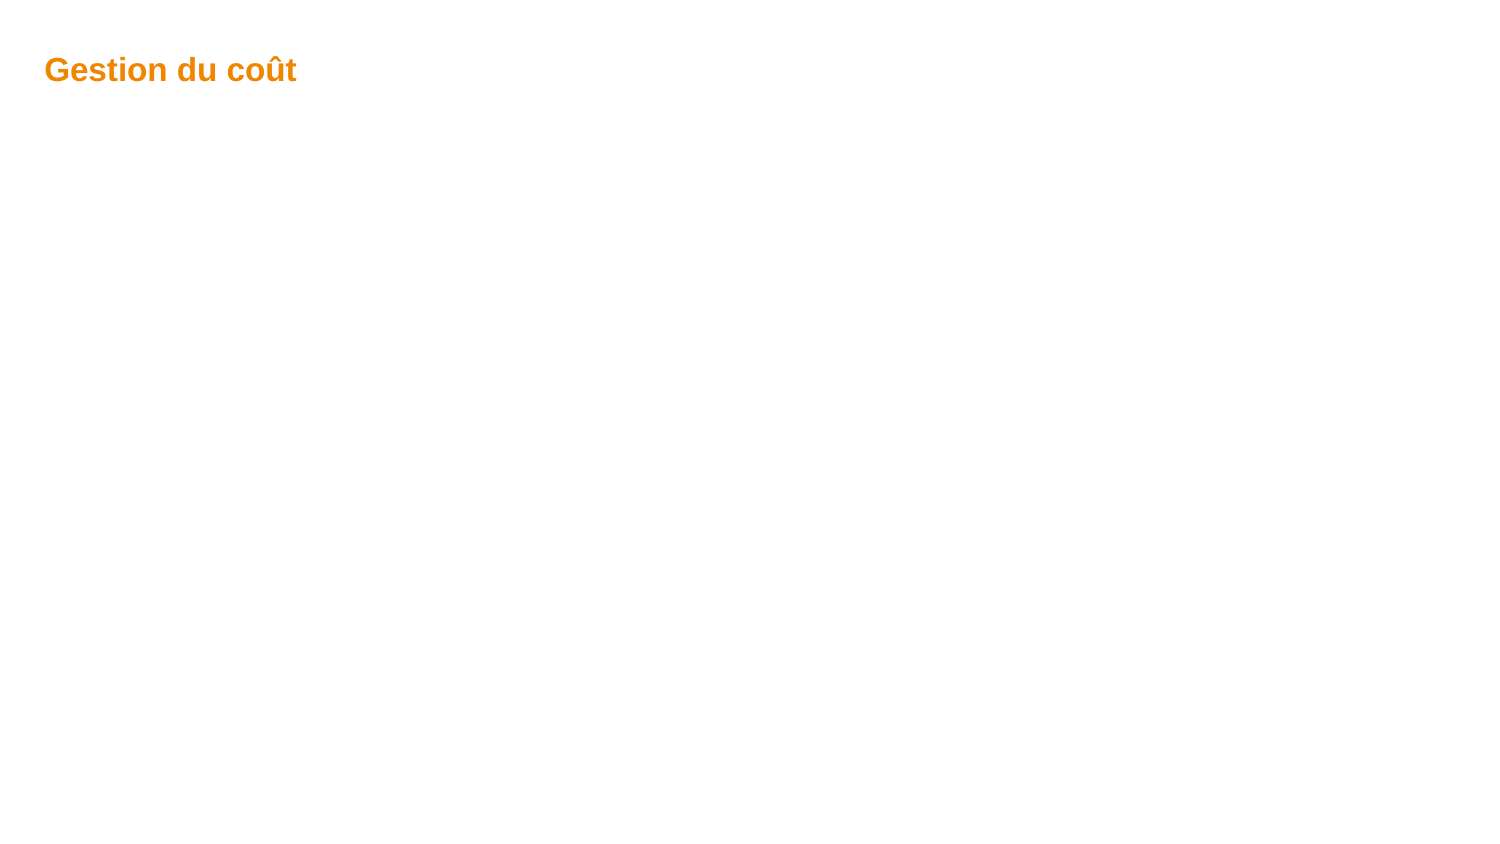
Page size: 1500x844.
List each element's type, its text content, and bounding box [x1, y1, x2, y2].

text_box Gestion du coût [29, 40, 704, 96]
